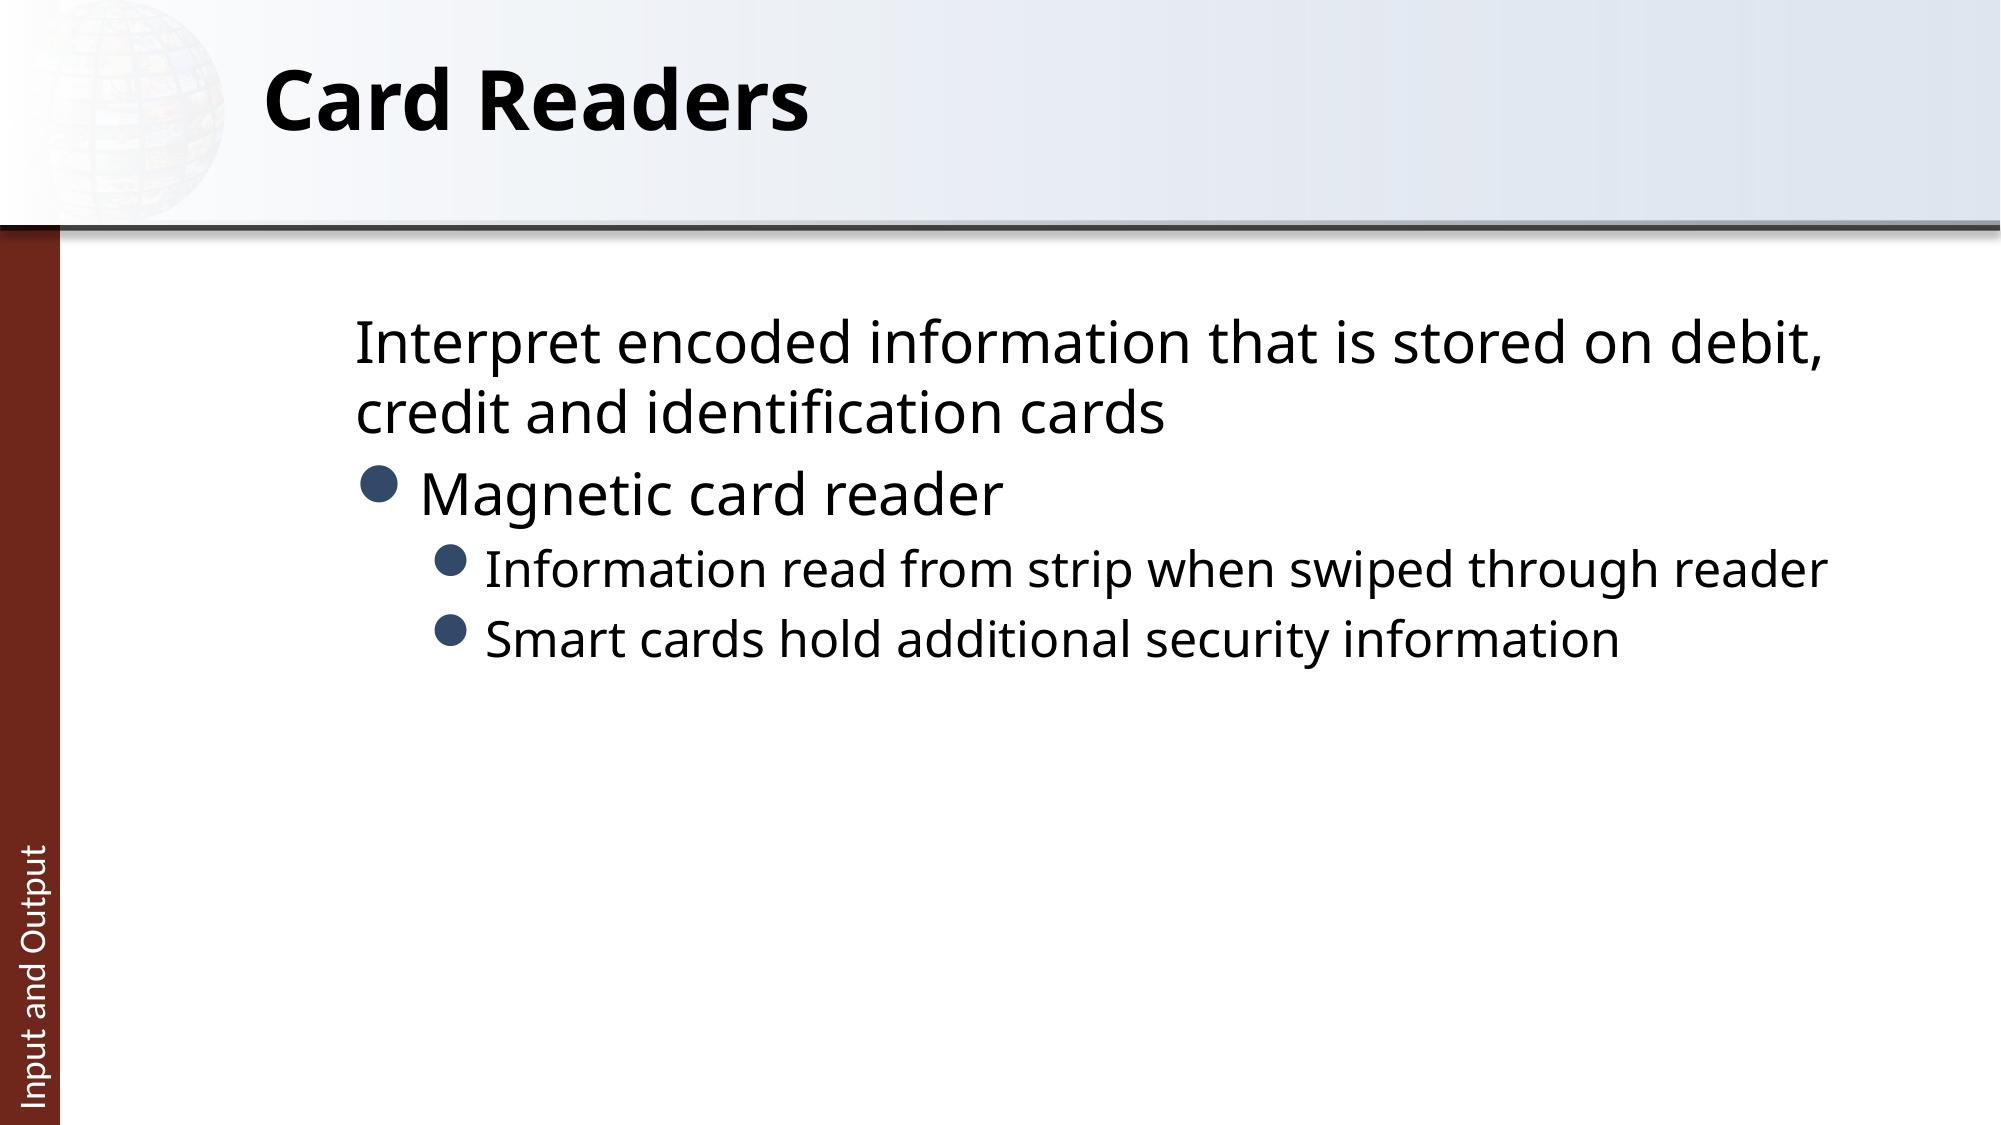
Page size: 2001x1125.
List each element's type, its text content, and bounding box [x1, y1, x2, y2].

list Interpret encoded information that is stored on debit, credit and identification cards Magnetic card reader Information read from strip when swiped through reader Smart cards hold additional security information [340, 298, 1900, 1005]
title Card Readers [247, 0, 1985, 195]
